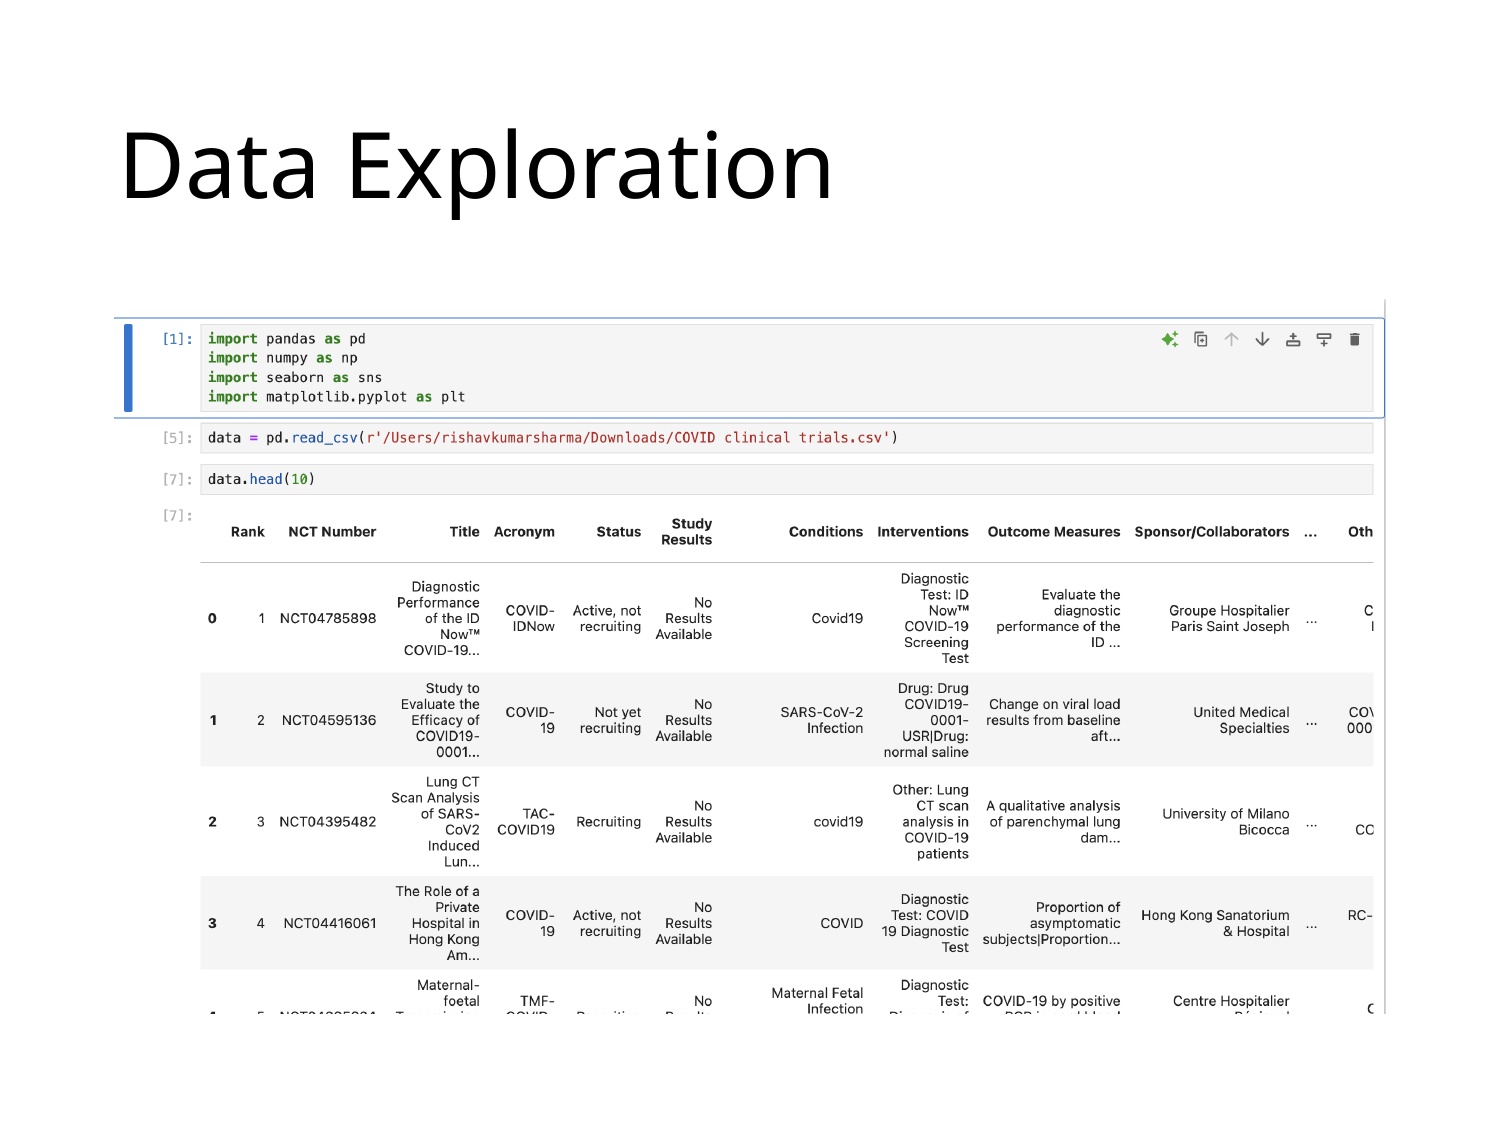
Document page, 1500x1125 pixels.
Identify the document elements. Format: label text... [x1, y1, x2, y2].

title Data Exploration [103, 59, 1397, 278]
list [114, 299, 1386, 1014]
